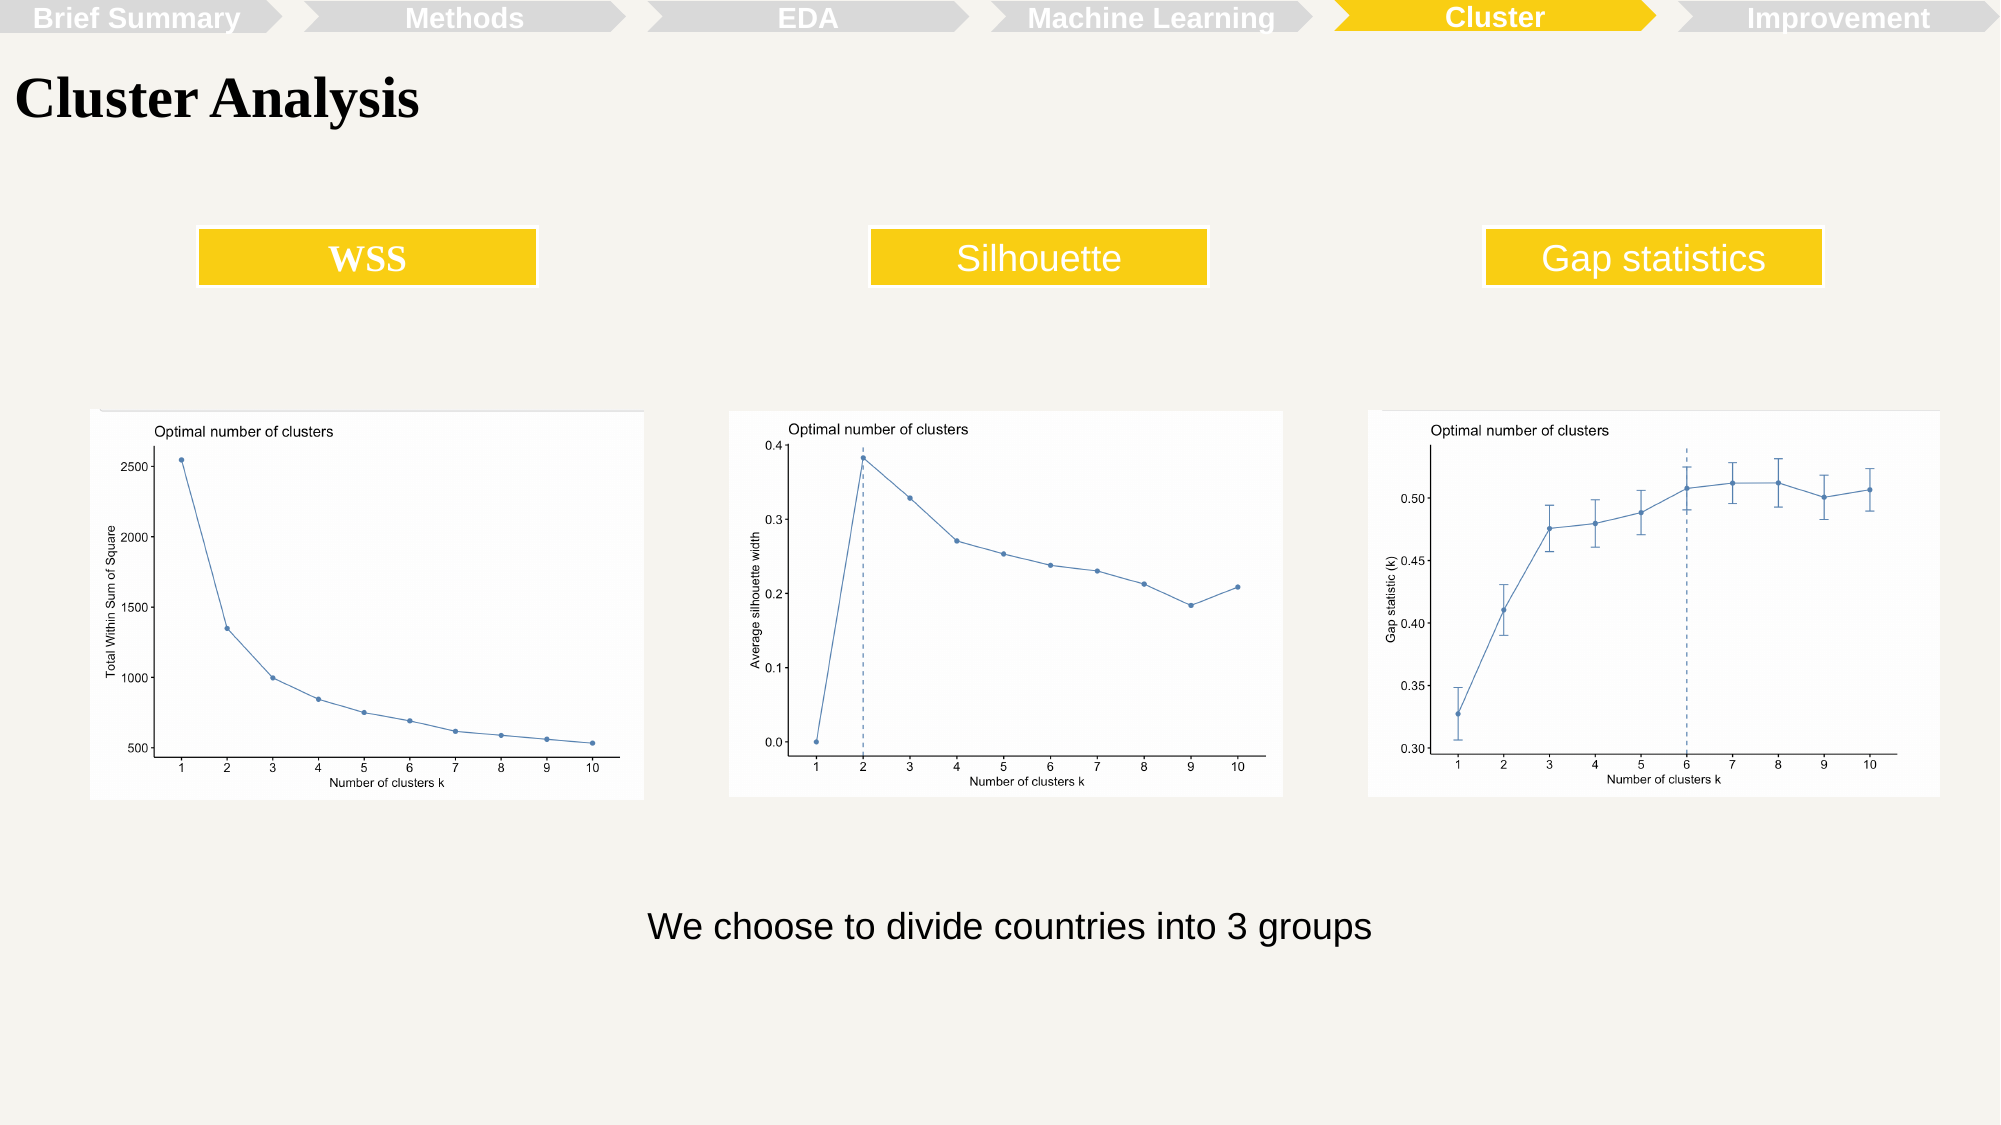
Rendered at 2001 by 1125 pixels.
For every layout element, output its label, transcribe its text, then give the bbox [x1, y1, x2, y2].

text_box Cluster [1331, 0, 1658, 32]
picture [1368, 409, 1940, 797]
text_box Improvement [1675, 0, 2000, 33]
text_box Silhouette [868, 225, 1210, 288]
text_box EDA [644, 0, 971, 33]
picture [90, 409, 644, 800]
text_box We choose to divide countries into 3 groups [632, 895, 1446, 955]
text_box Gap statistics [1482, 225, 1825, 288]
text_box Machine Learning [988, 0, 1315, 33]
text_box Methods [301, 0, 628, 33]
text_box WSS [196, 225, 539, 288]
text_box Cluster Analysis [0, 51, 1063, 137]
picture [729, 411, 1283, 797]
text_box Brief Summary [0, 0, 284, 34]
